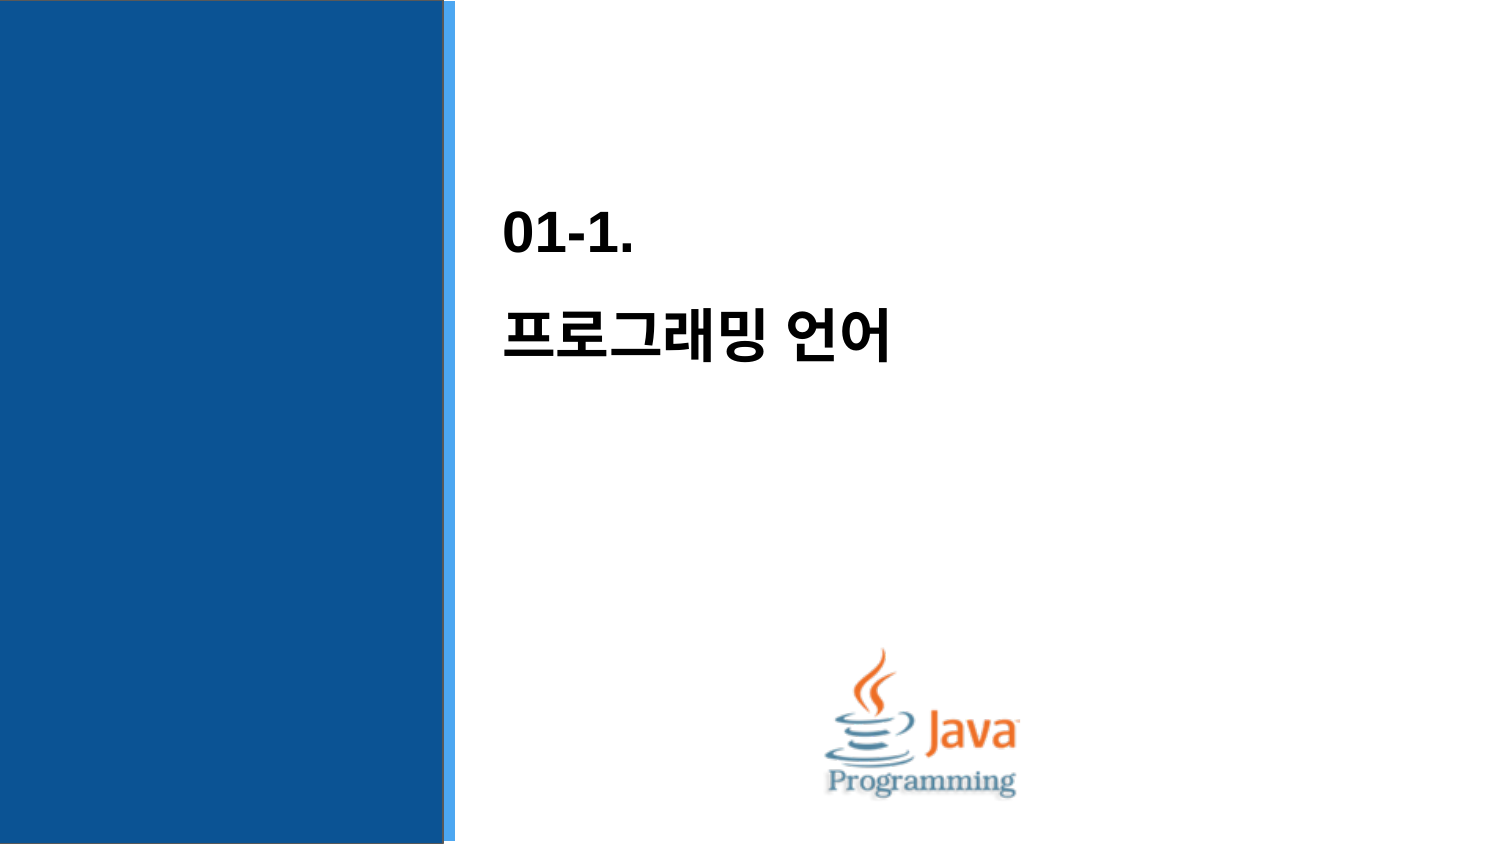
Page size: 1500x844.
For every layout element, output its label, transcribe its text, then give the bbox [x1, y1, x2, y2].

picture [823, 626, 1021, 823]
picture [444, 0, 455, 844]
title 01-1. 프로그래밍 언어 [487, 143, 1357, 437]
